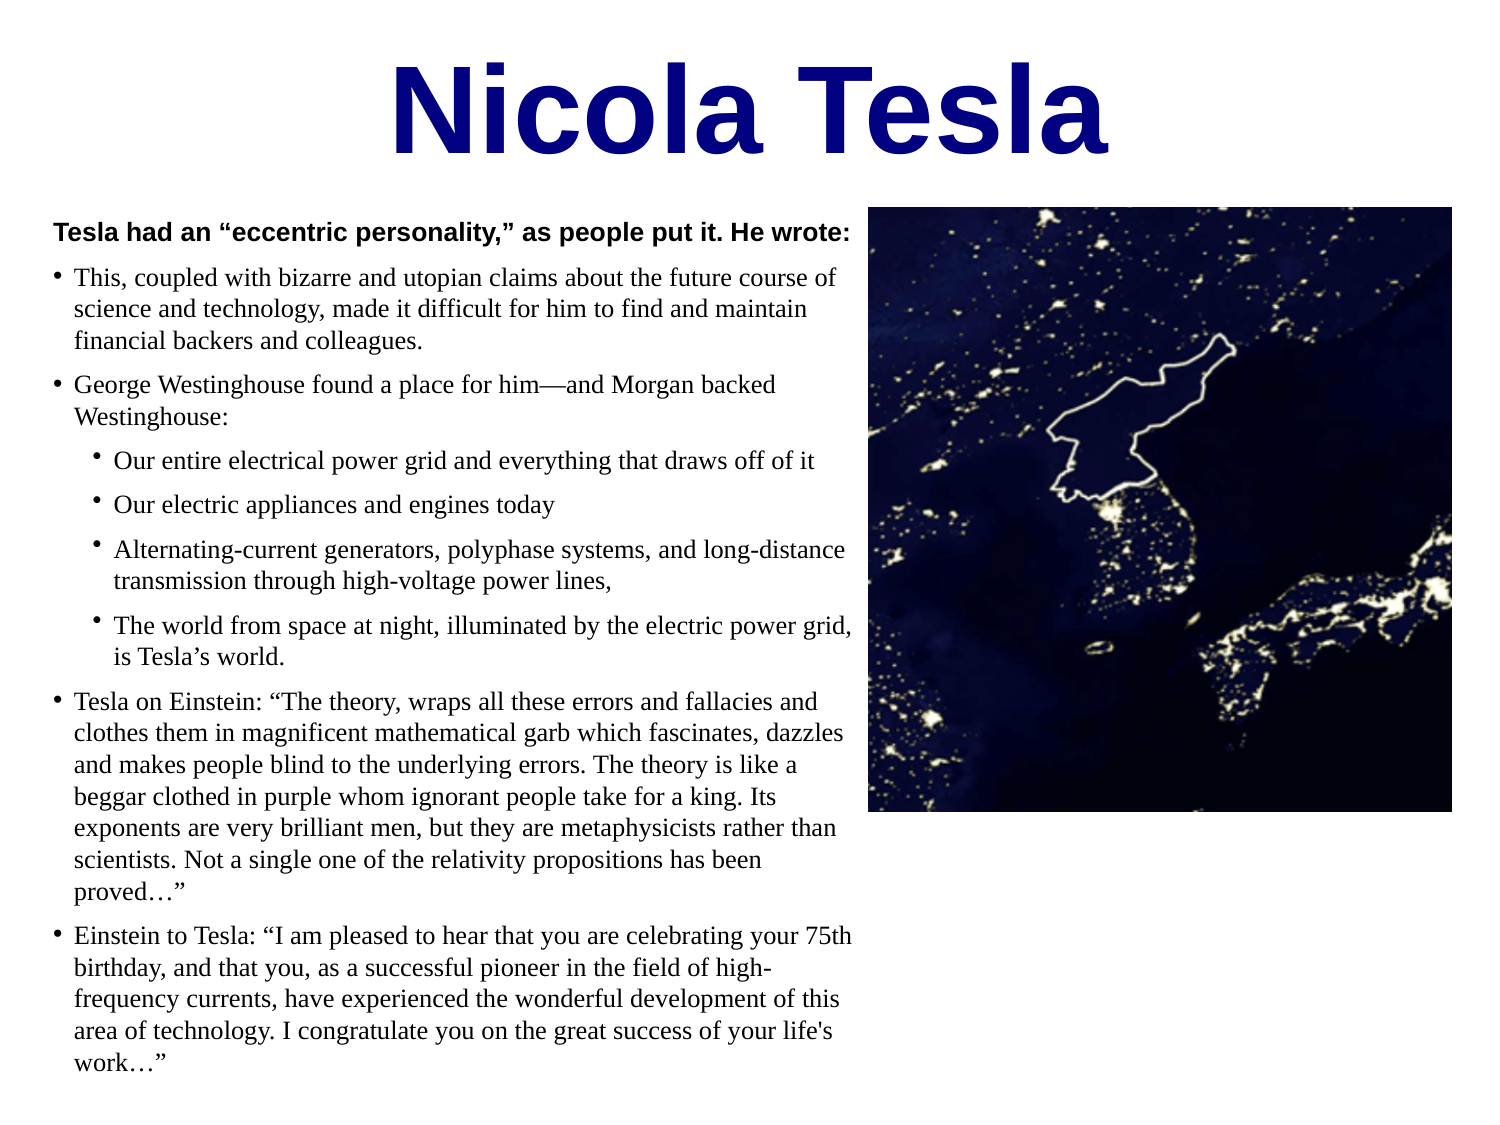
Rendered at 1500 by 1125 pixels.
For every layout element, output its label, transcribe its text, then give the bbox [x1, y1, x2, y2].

list Tesla had an “eccentric personality,” as people put it. He wrote: This, coupled with bizarre and utopian claims about the future course of science and technology, made it difficult for him to find and maintain financial backers and colleagues. George Westinghouse found a place for him—and Morgan backed Westinghouse: Our entire electrical power grid and everything that draws off of it Our electric appliances and engines today Alternating-current generators, polyphase systems, and long-distance transmission through high-voltage power lines, The world from space at night, illuminated by the electric power grid, is Tesla’s world. Tesla on Einstein: “The theory, wraps all these errors and fallacies and clothes them in magnificent mathematical garb which fascinates, dazzles and makes people blind to the underlying errors. The theory is like a beggar clothed in purple whom ignorant people take for a king. Its exponents are very brilliant men, but they are metaphysicists rather than scientists. Not a single one of the relativity propositions has been proved…” Einstein to Tesla: “I am pleased to hear that you are celebrating your 75th birthday, and that you, as a successful pioneer in the field of high-frequency currents, have experienced the wonderful development of this area of technology. I congratulate you on the great success of your life's work…” [44, 207, 869, 1094]
picture [868, 207, 1452, 813]
title Nicola Tesla [44, 0, 1453, 209]
